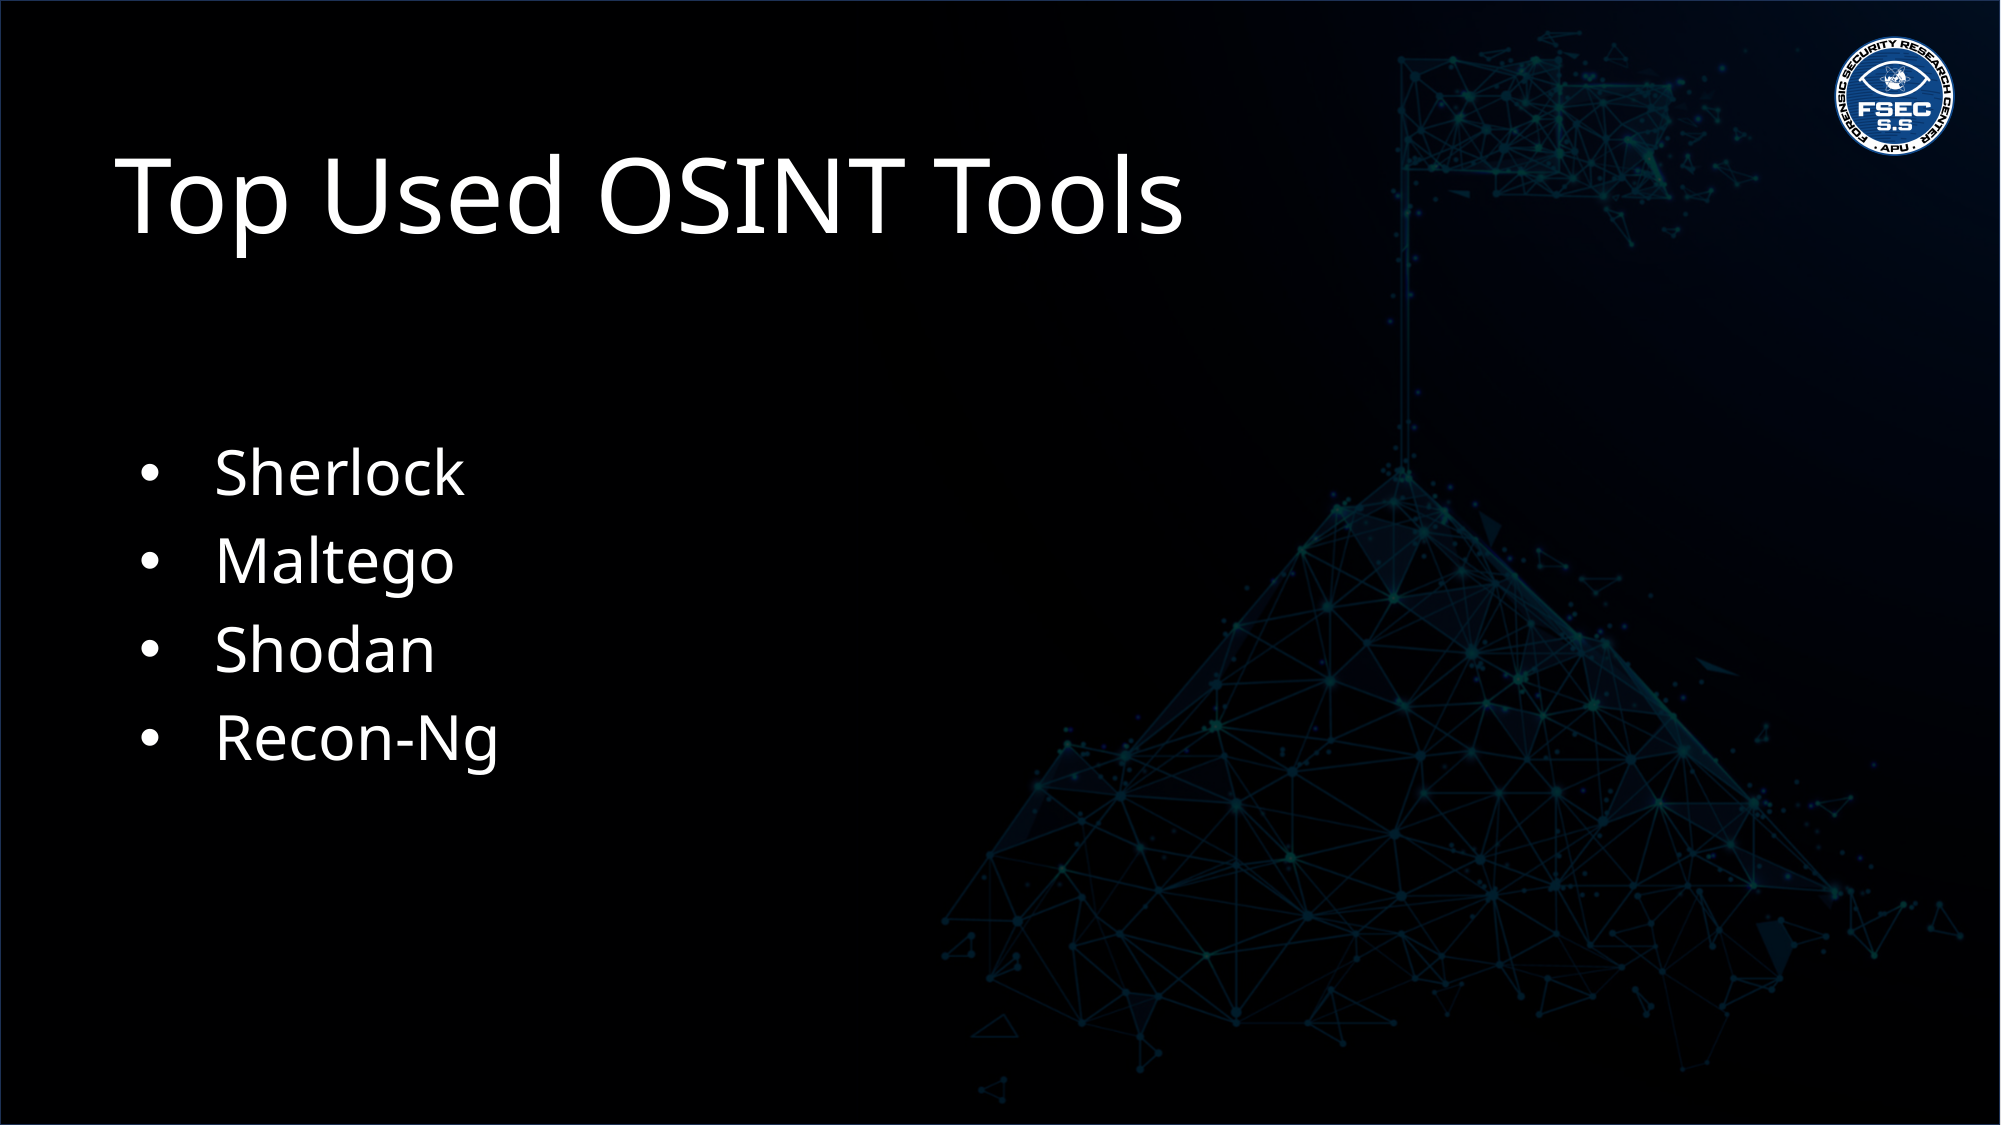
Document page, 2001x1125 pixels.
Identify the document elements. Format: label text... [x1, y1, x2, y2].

text_box Sherlock Maltego Shodan Recon-Ng [124, 434, 631, 794]
picture [1830, 32, 1959, 160]
text_box [0, 0, 2000, 1125]
text_box Top Used OSINT Tools [99, 122, 1682, 264]
